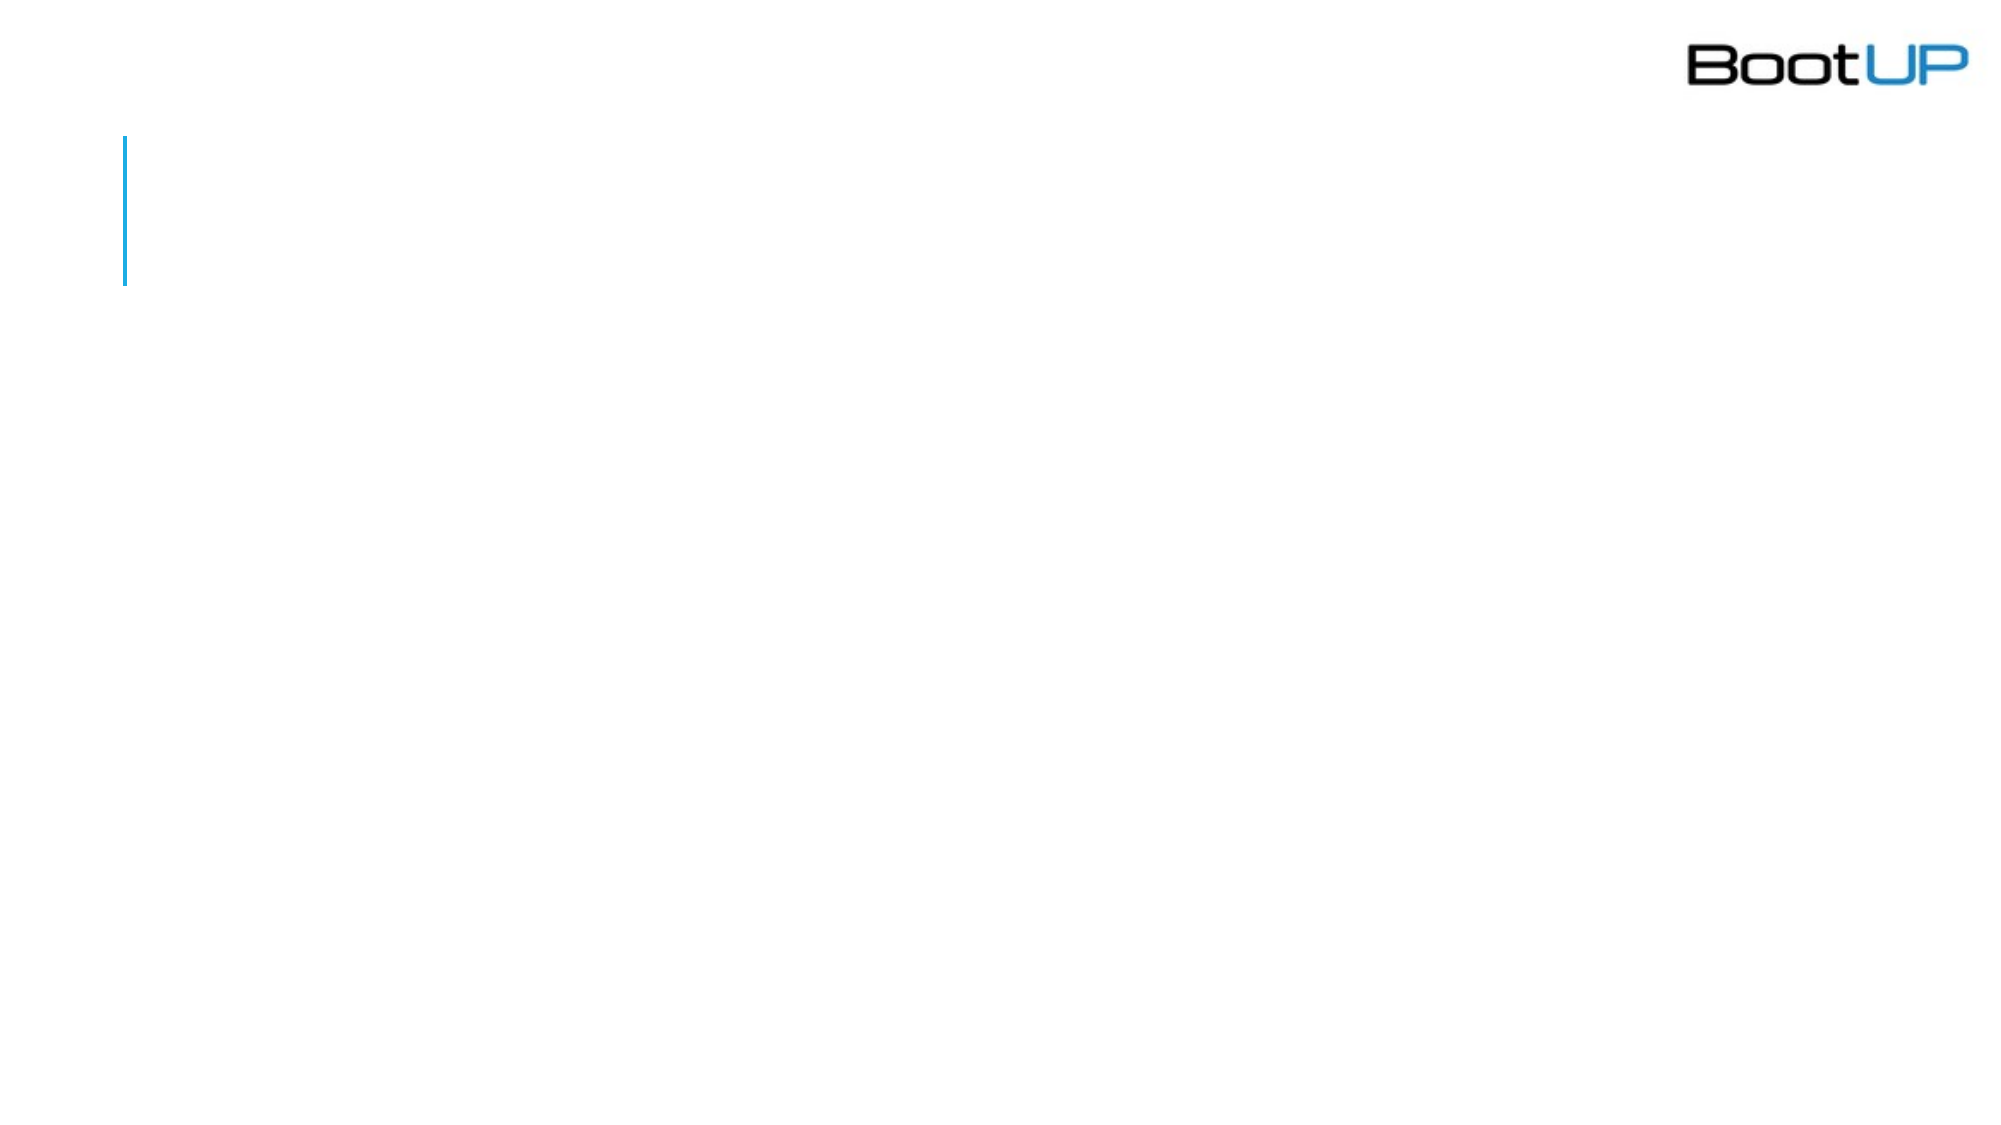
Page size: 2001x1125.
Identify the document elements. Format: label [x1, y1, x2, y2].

picture [1656, 18, 2000, 116]
